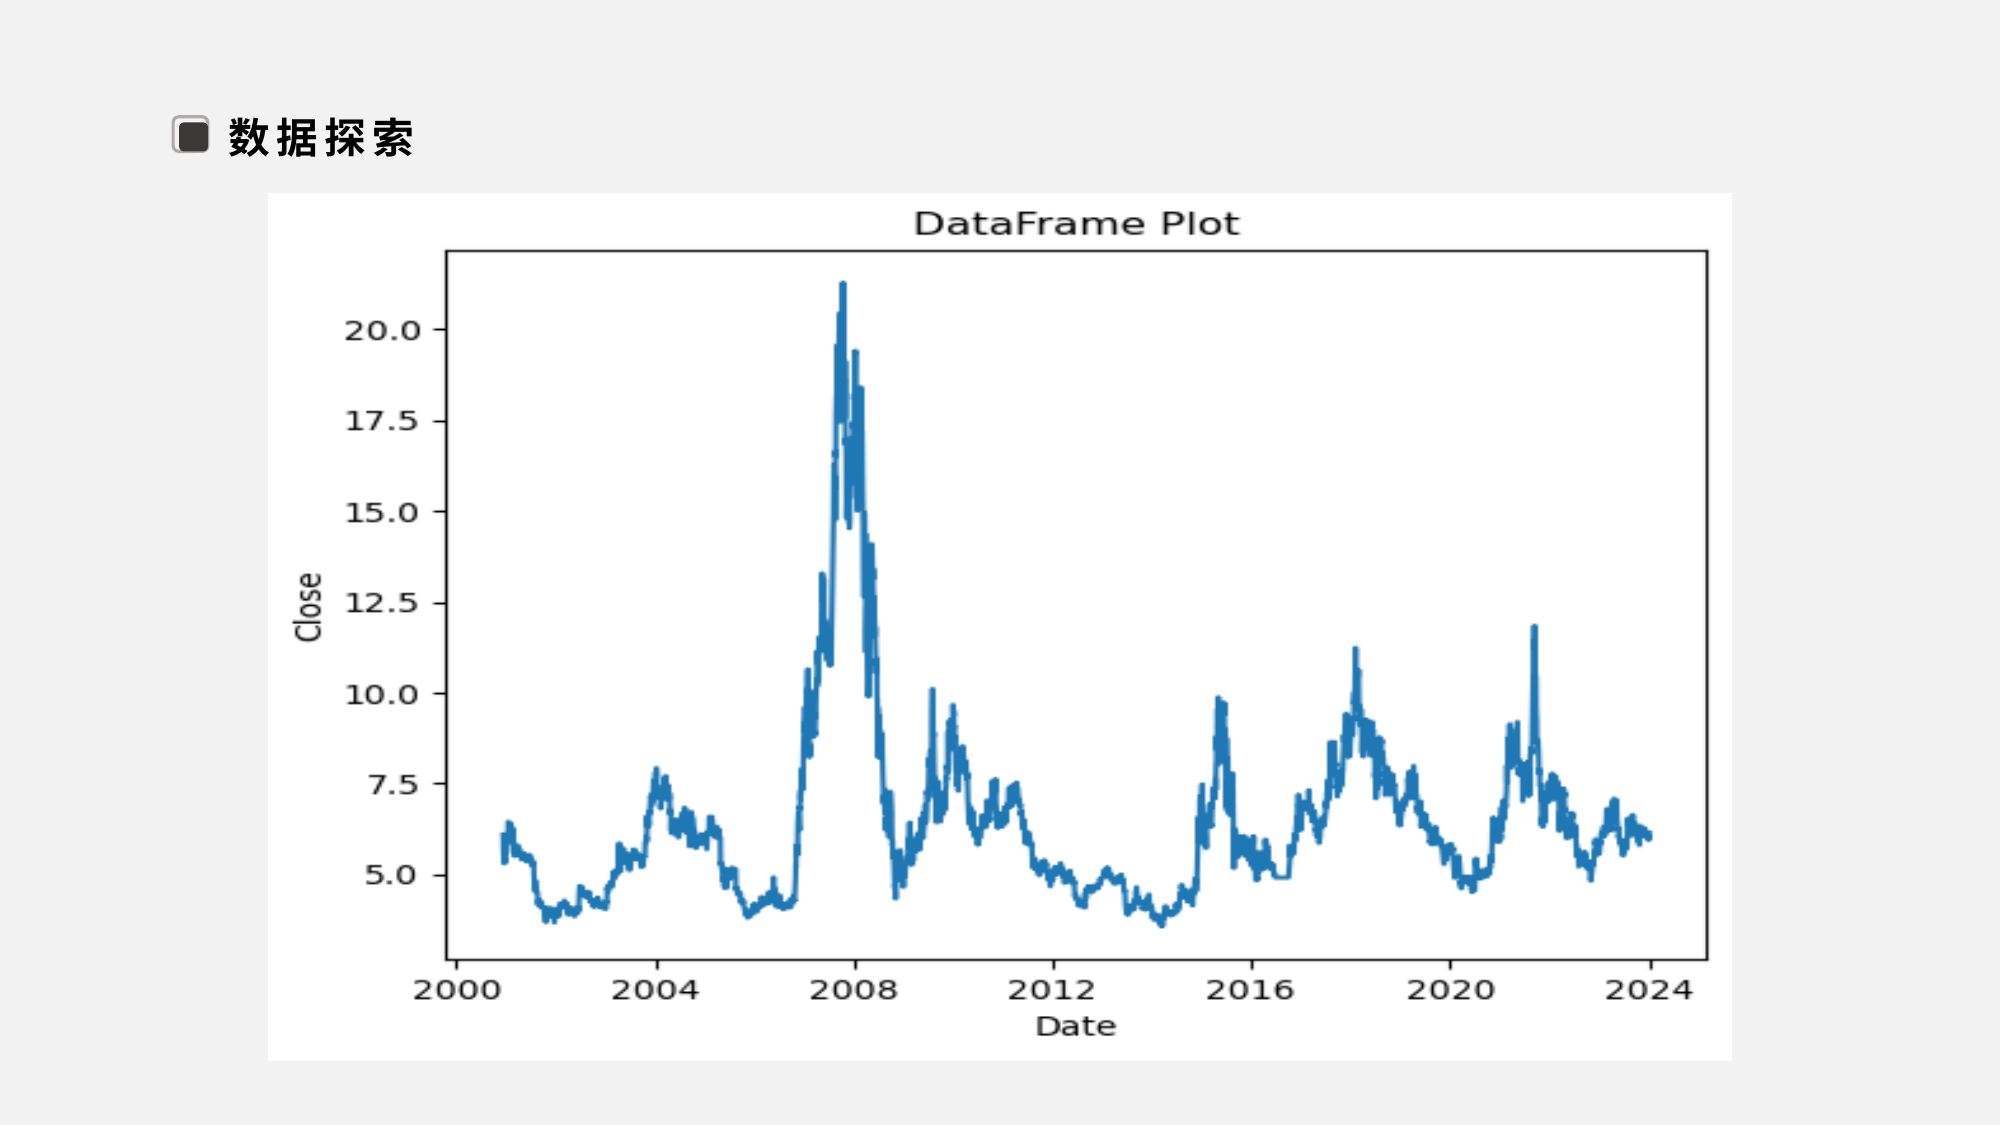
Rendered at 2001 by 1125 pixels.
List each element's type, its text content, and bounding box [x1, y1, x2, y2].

picture [268, 193, 1732, 1061]
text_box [173, 116, 209, 152]
text_box 数据探索 [213, 104, 550, 169]
